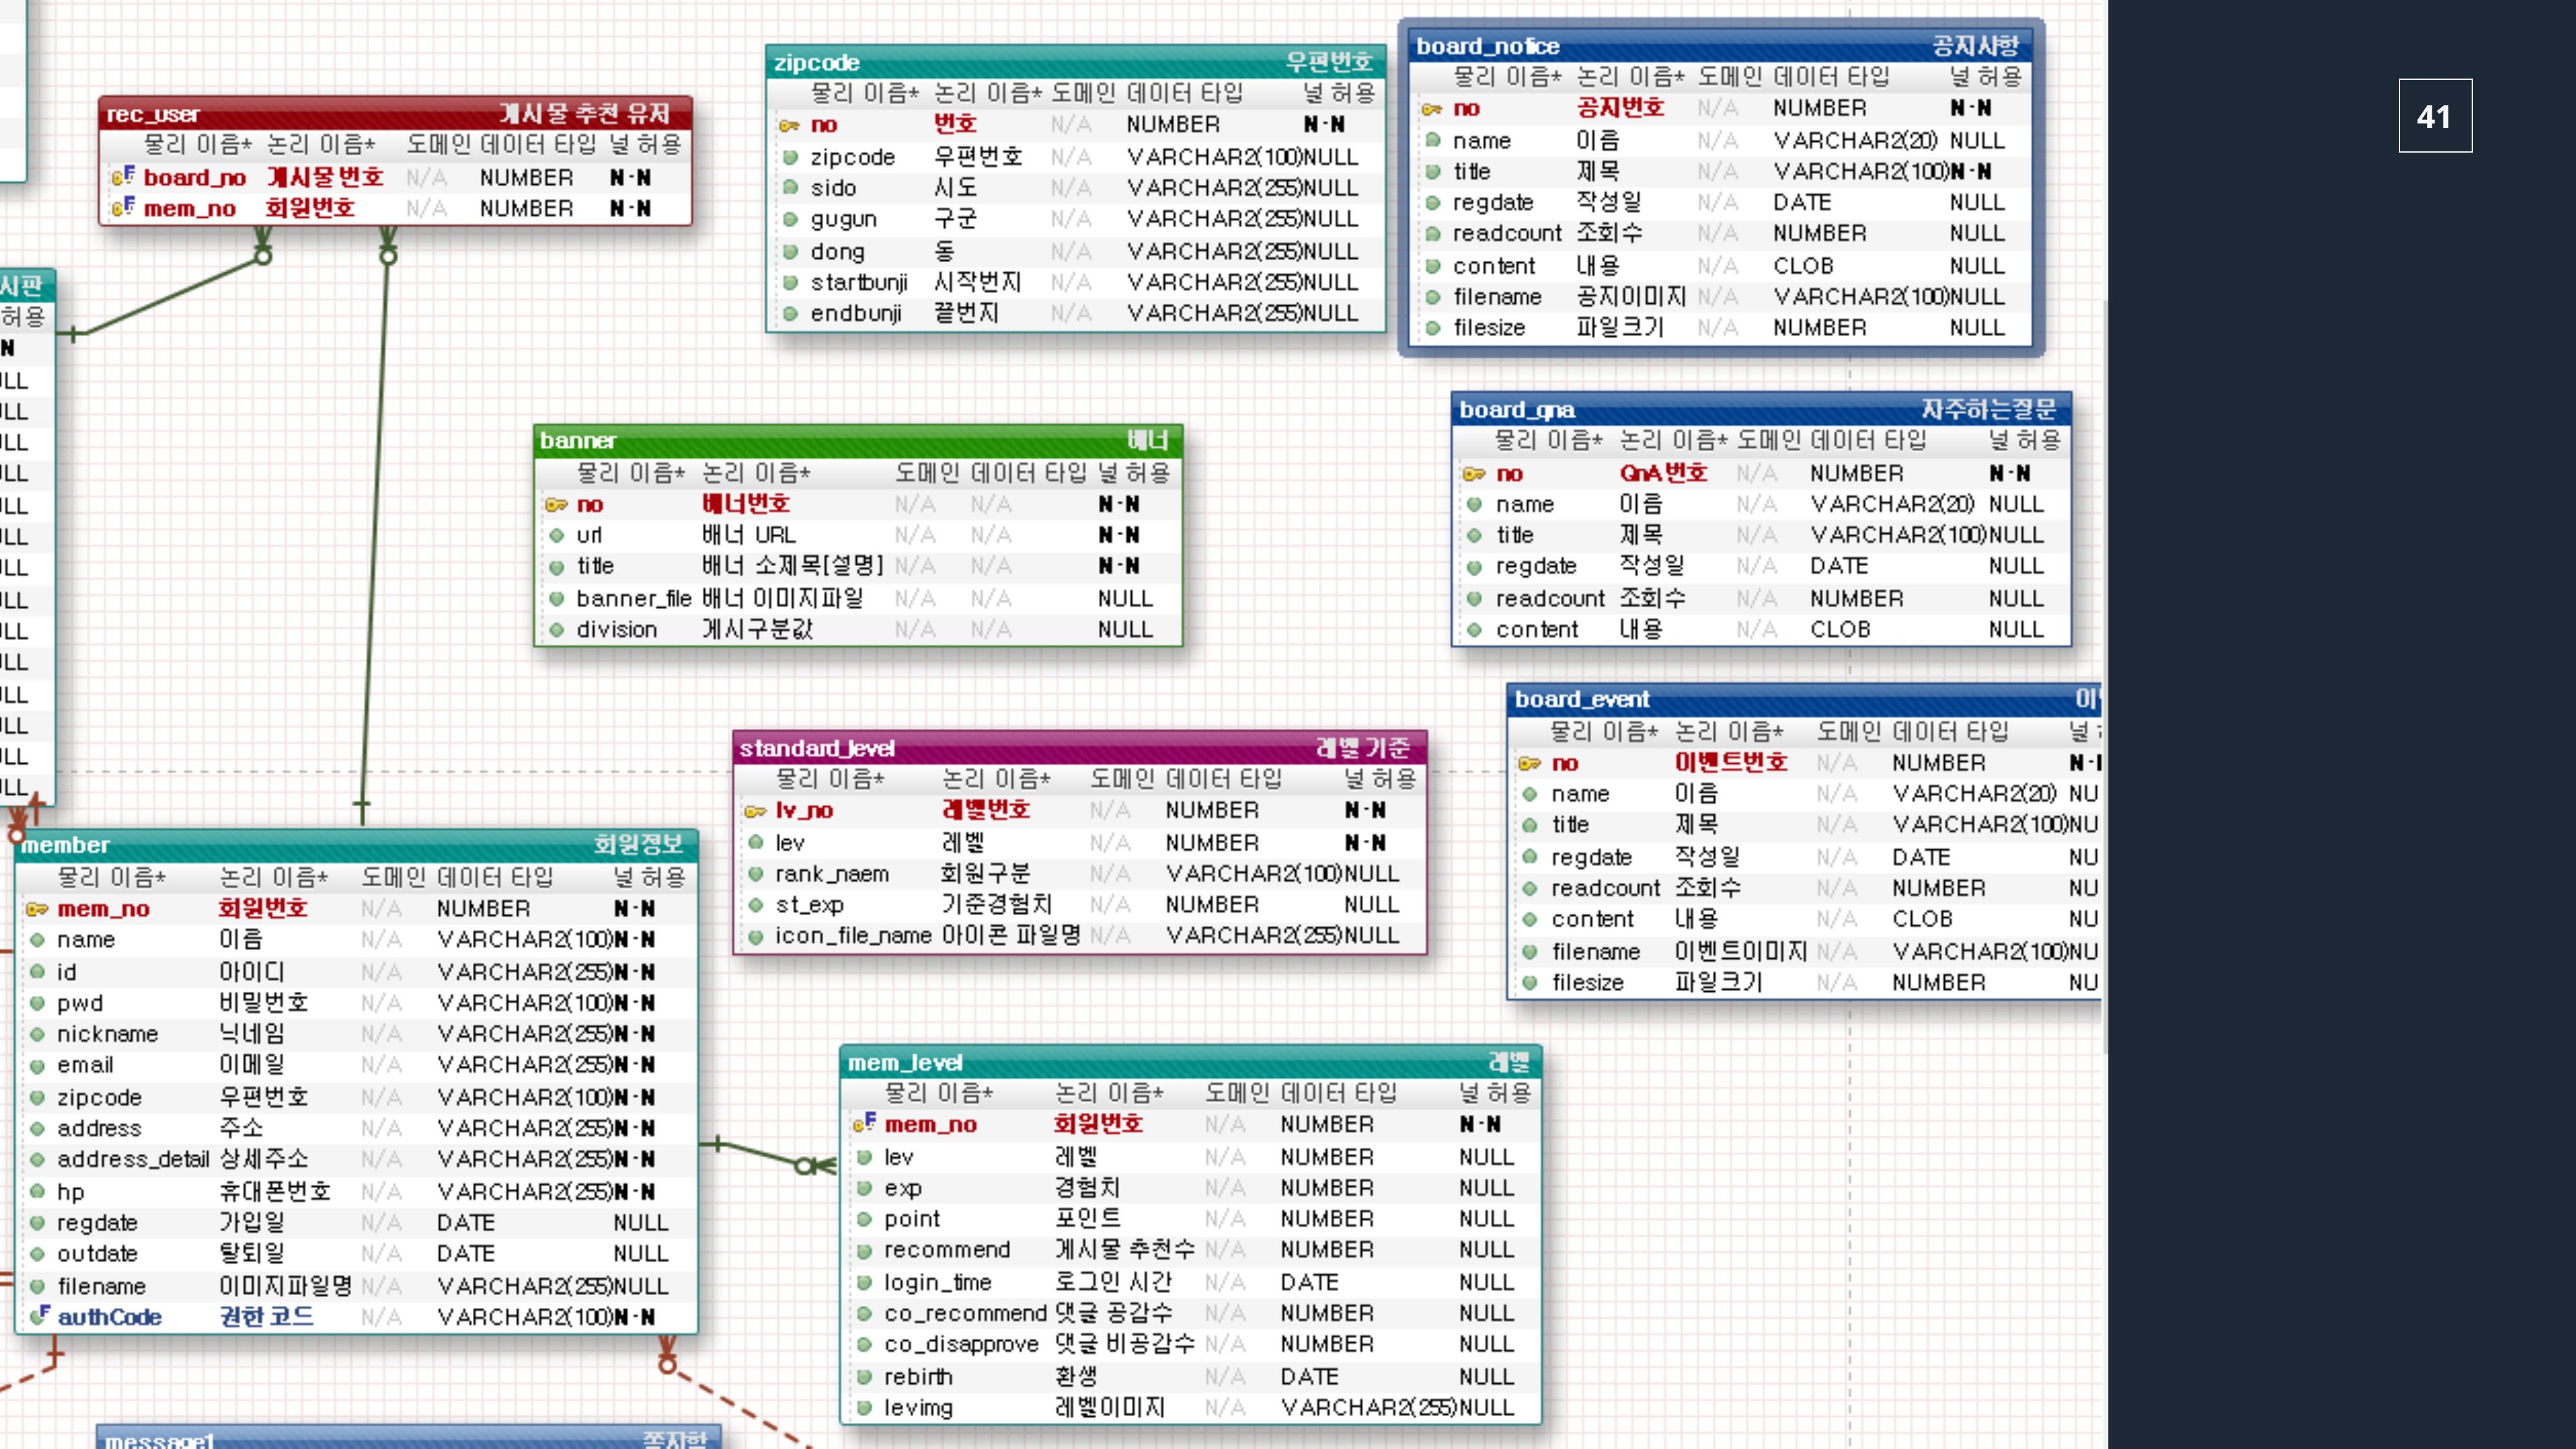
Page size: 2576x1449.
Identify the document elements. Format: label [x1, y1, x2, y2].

picture [0, 0, 2108, 1449]
